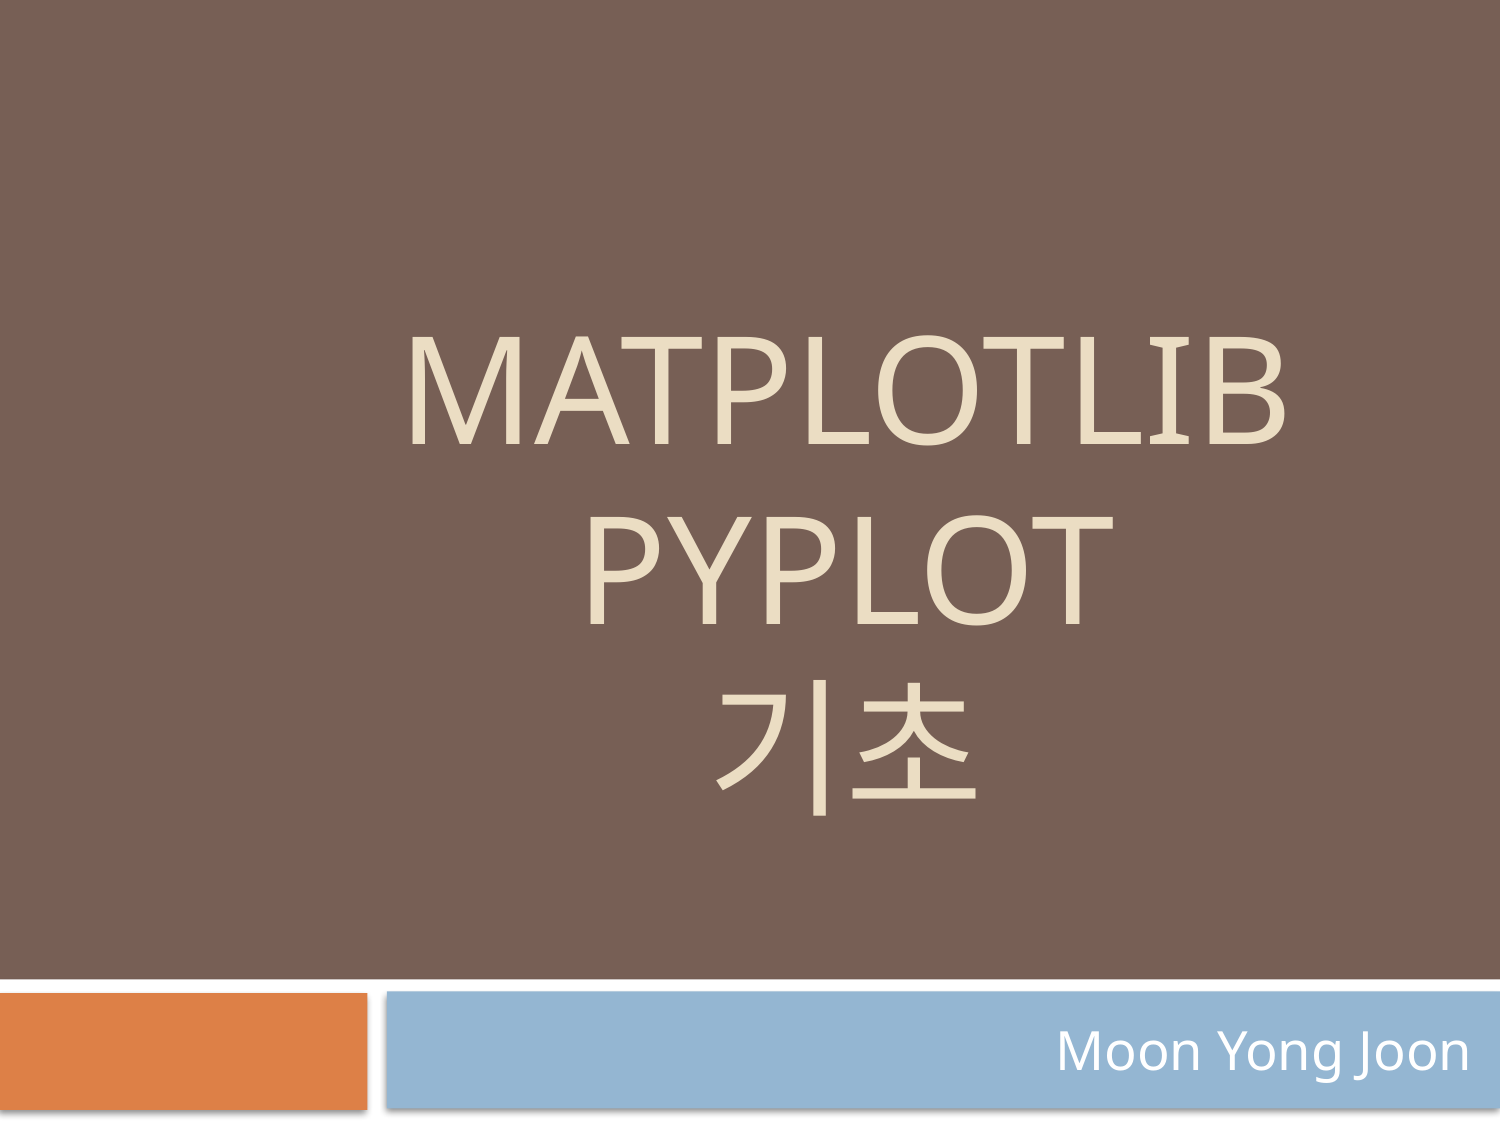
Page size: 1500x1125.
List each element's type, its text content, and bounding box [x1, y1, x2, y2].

subtitle Moon Yong Joon [387, 992, 1488, 1105]
title MatPLOTLIB pyplot 기초 [242, 231, 1450, 963]
